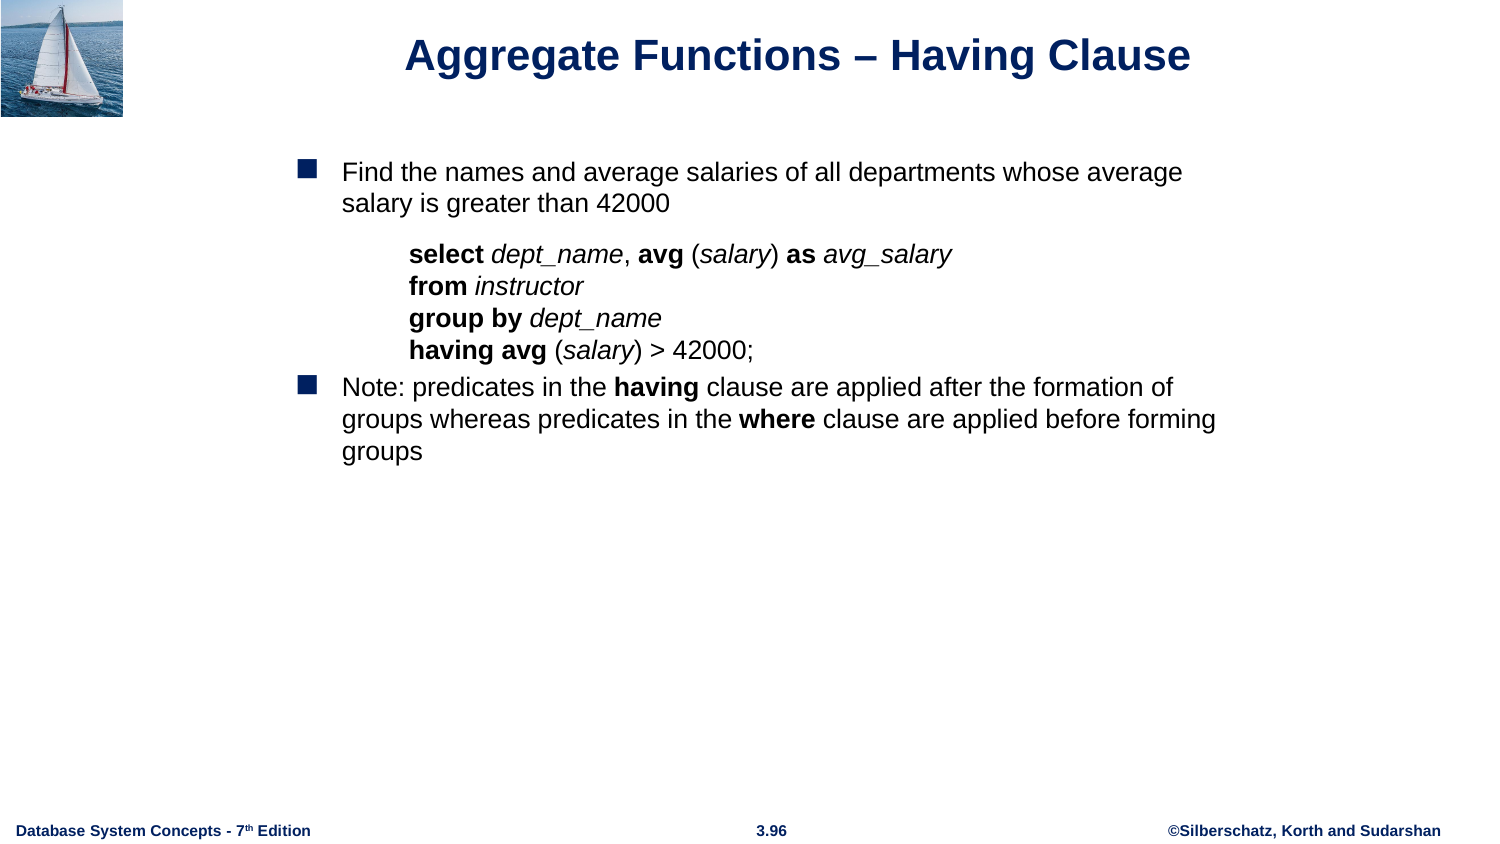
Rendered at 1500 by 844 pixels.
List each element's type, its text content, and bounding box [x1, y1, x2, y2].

list Find the names and average salaries of all departments whose average salary is greater than 42000 Note: predicates in the having clause are applied after the formation of groups whereas predicates in the where clause are applied before forming groups [284, 146, 1248, 545]
title Aggregate Functions – Having Clause [300, 11, 1296, 88]
text_box select dept_name, avg (salary) as avg_salary from instructor group by dept_name having avg (salary) > 42000; [393, 230, 1116, 373]
picture [0, 0, 123, 117]
